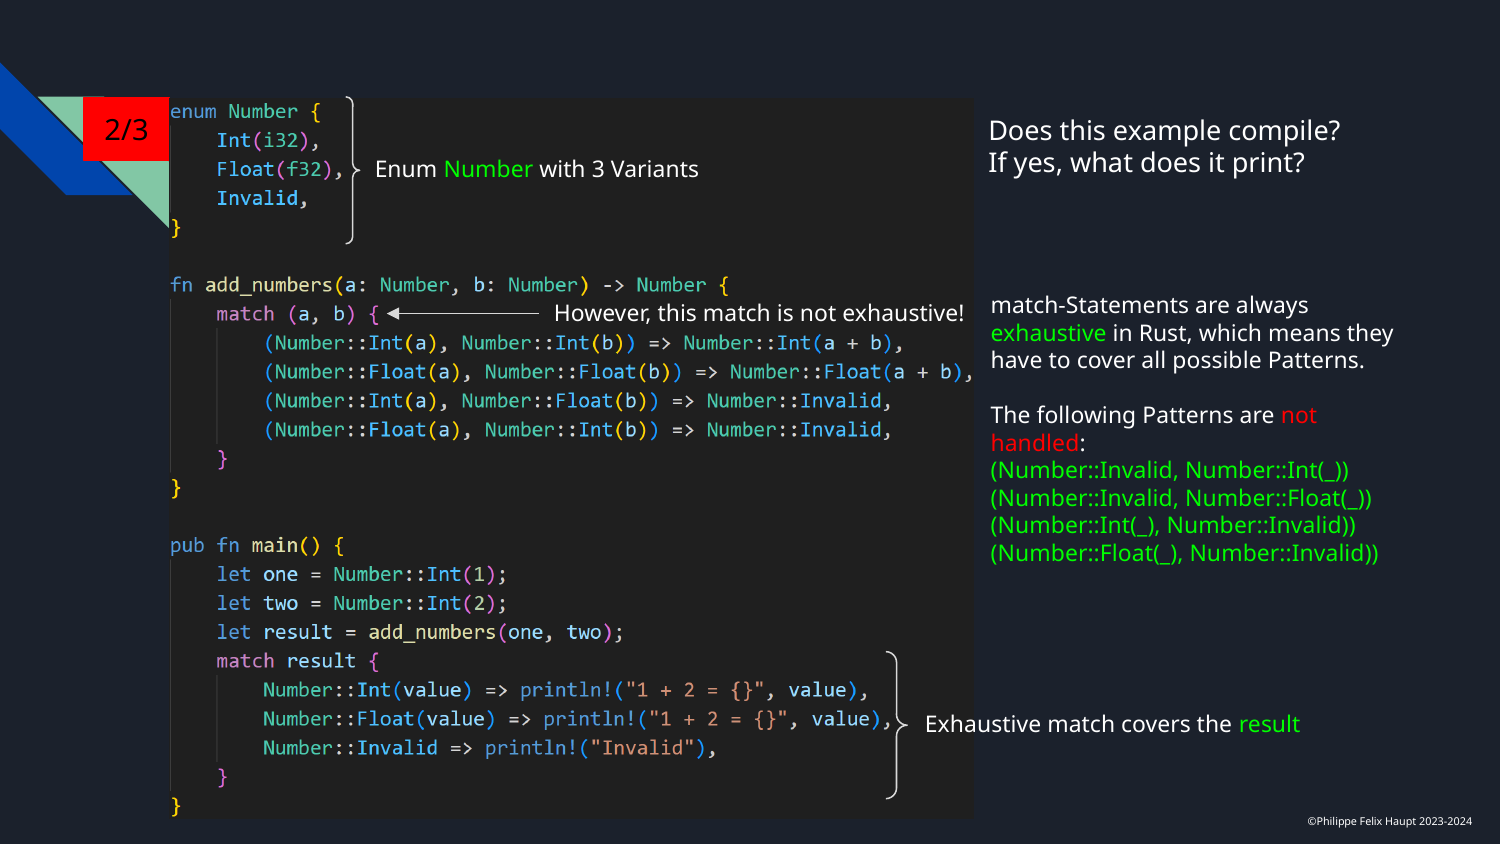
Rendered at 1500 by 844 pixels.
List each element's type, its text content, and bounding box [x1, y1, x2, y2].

picture [169, 98, 974, 820]
text_box However, this match is not exhaustive! [978, 284, 1371, 340]
text_box 2/3 [83, 98, 167, 161]
text_box Exhaustive match covers the result [978, 696, 1334, 752]
text_box ©Philippe Felix Haupt 2023-2024 [1292, 801, 1500, 844]
text_box Does this example compile? If yes, what does it print? [975, 98, 1397, 194]
text_box match-Statements are always exhaustive in Rust, which means they have to cover all possible Patterns. The following Patterns are not handled: (Number::Invalid, Number::Int(_)) (Number::Invalid, Number::Float(_)) (Number::Int(_), Number::Invalid)) (Number::Float(_), Number::Invalid)) [978, 276, 1416, 581]
